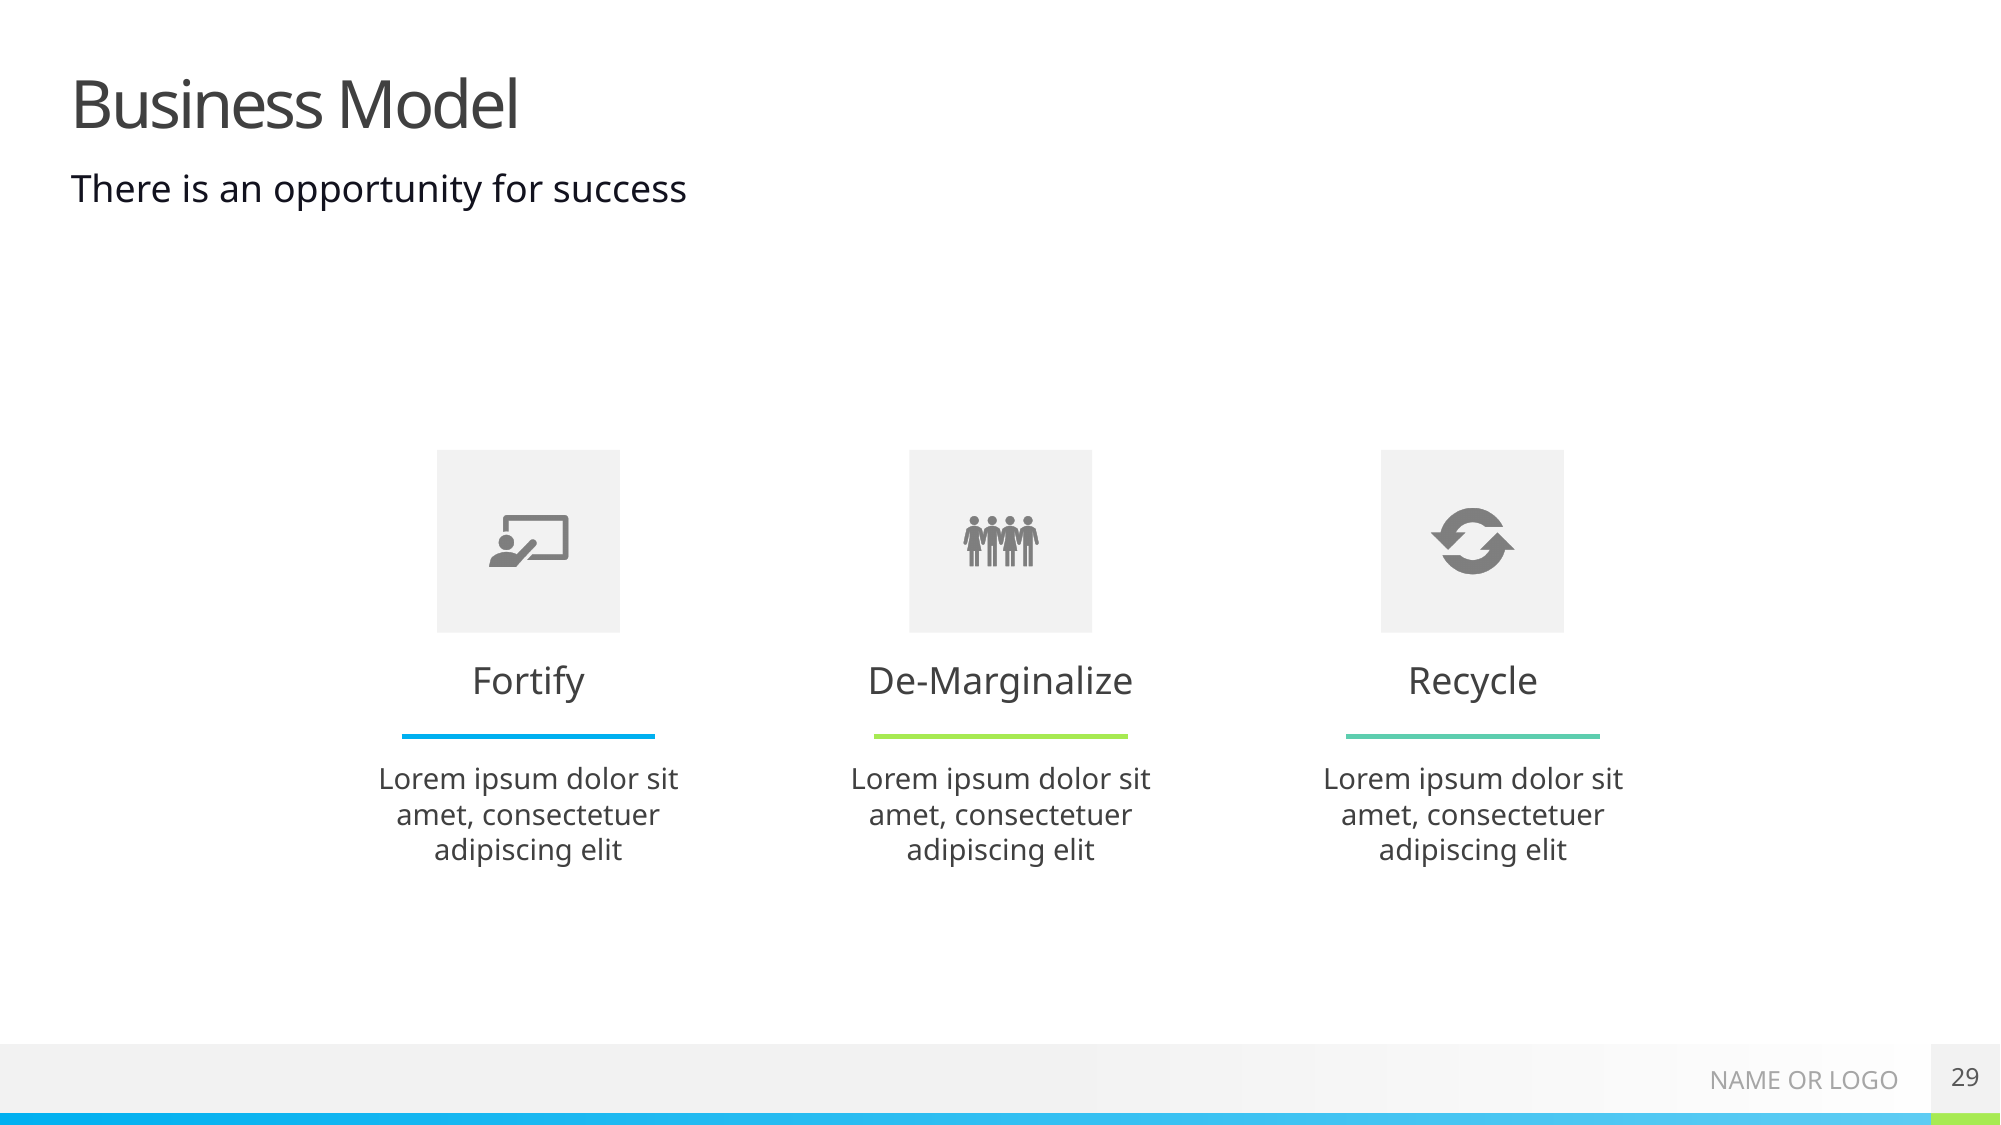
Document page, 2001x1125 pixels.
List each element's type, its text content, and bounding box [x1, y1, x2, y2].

text_box [436, 449, 621, 634]
list De-Marginalize [838, 656, 1164, 716]
text_box [1380, 449, 1565, 634]
picture [1429, 498, 1516, 585]
picture [485, 498, 572, 585]
list Fortify [366, 656, 691, 716]
list Lorem ipsum dolor sit amet, consectetuer adipiscing elit [838, 760, 1164, 879]
text_box [908, 449, 1093, 634]
list Recycle [1310, 656, 1636, 716]
list Lorem ipsum dolor sit amet, consectetuer adipiscing elit [366, 760, 691, 879]
picture [958, 498, 1044, 585]
list Lorem ipsum dolor sit amet, consectetuer adipiscing elit [1310, 760, 1636, 879]
title Business Model [70, 70, 1932, 142]
list There is an opportunity for success [70, 165, 1932, 225]
slide_number 29 [1931, 1044, 2000, 1114]
